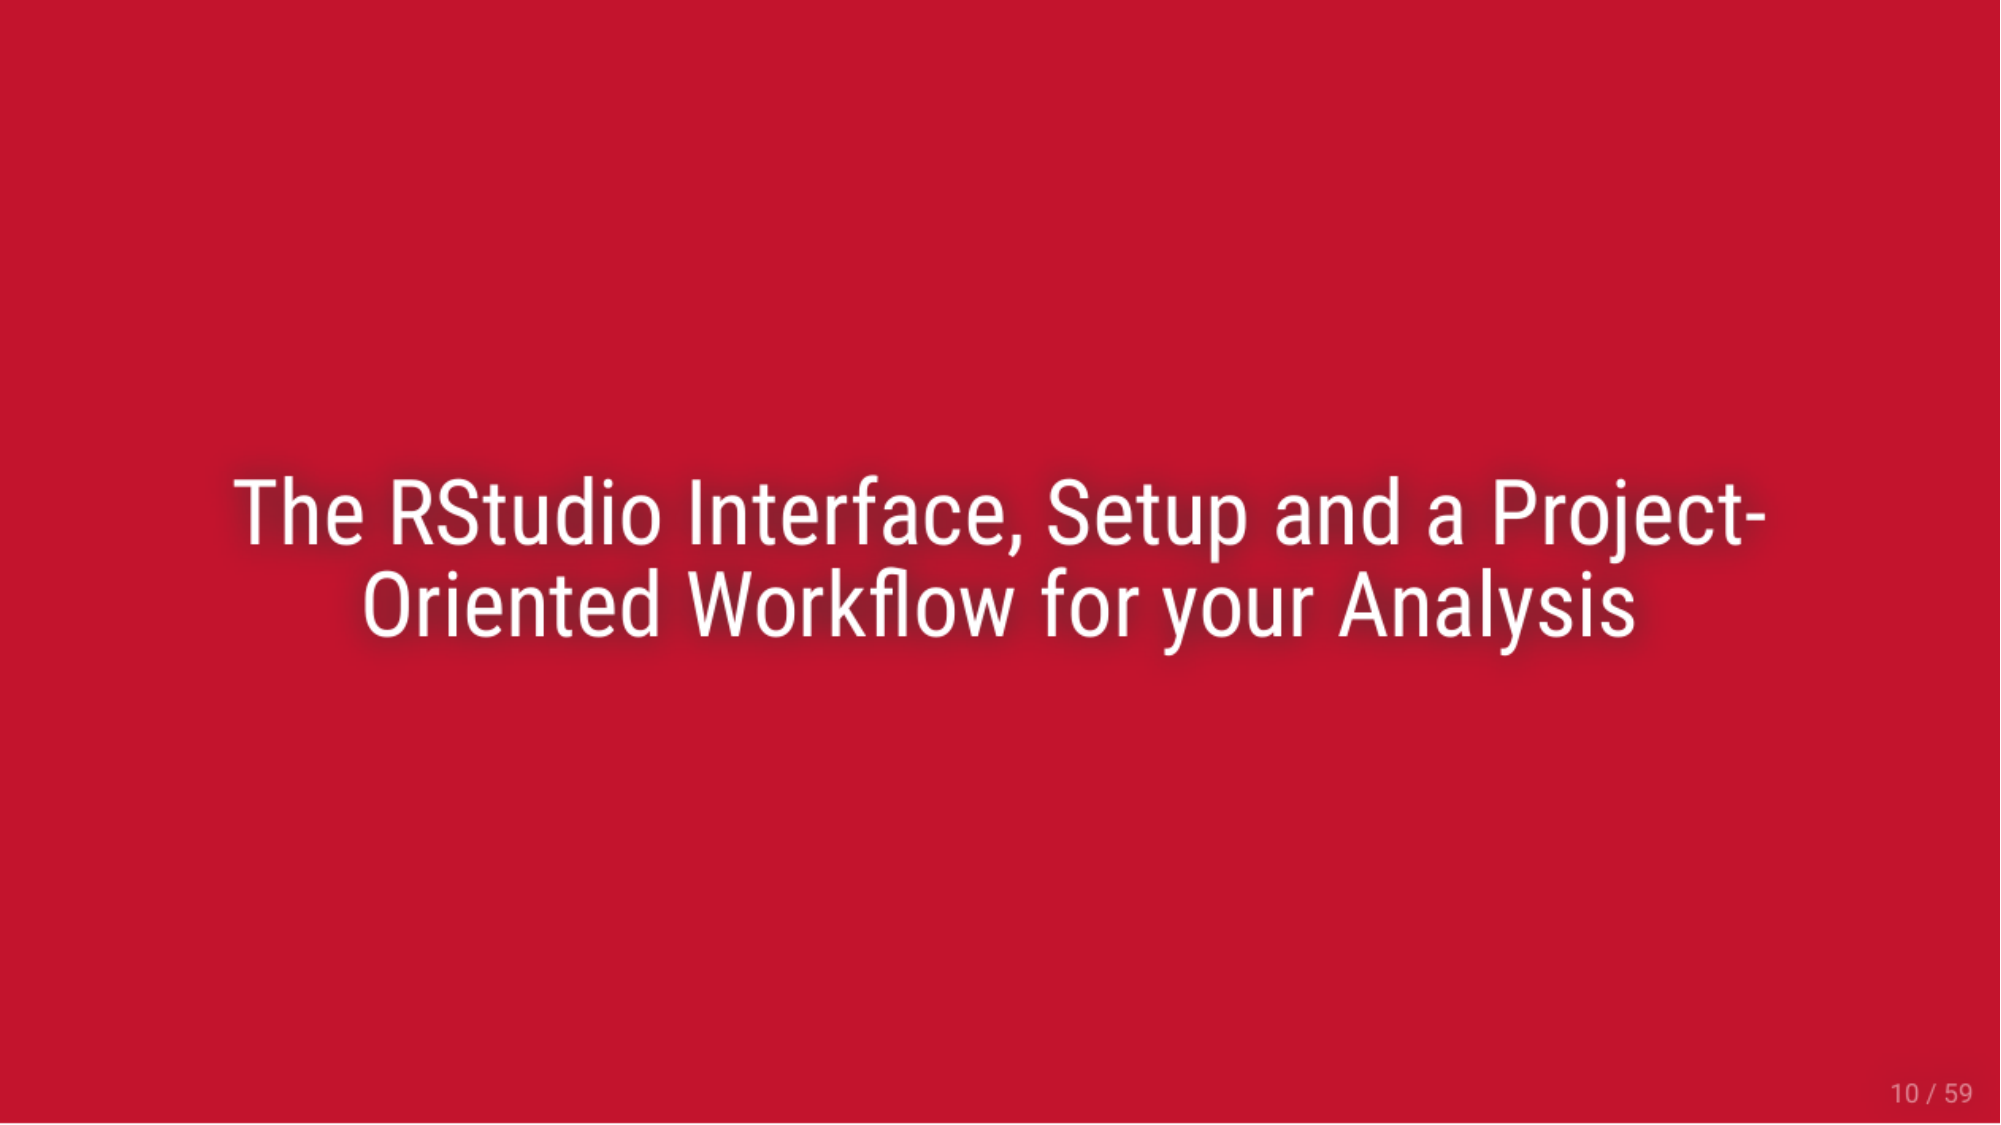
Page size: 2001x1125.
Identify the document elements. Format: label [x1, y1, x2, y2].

list [0, 0, 2000, 1125]
